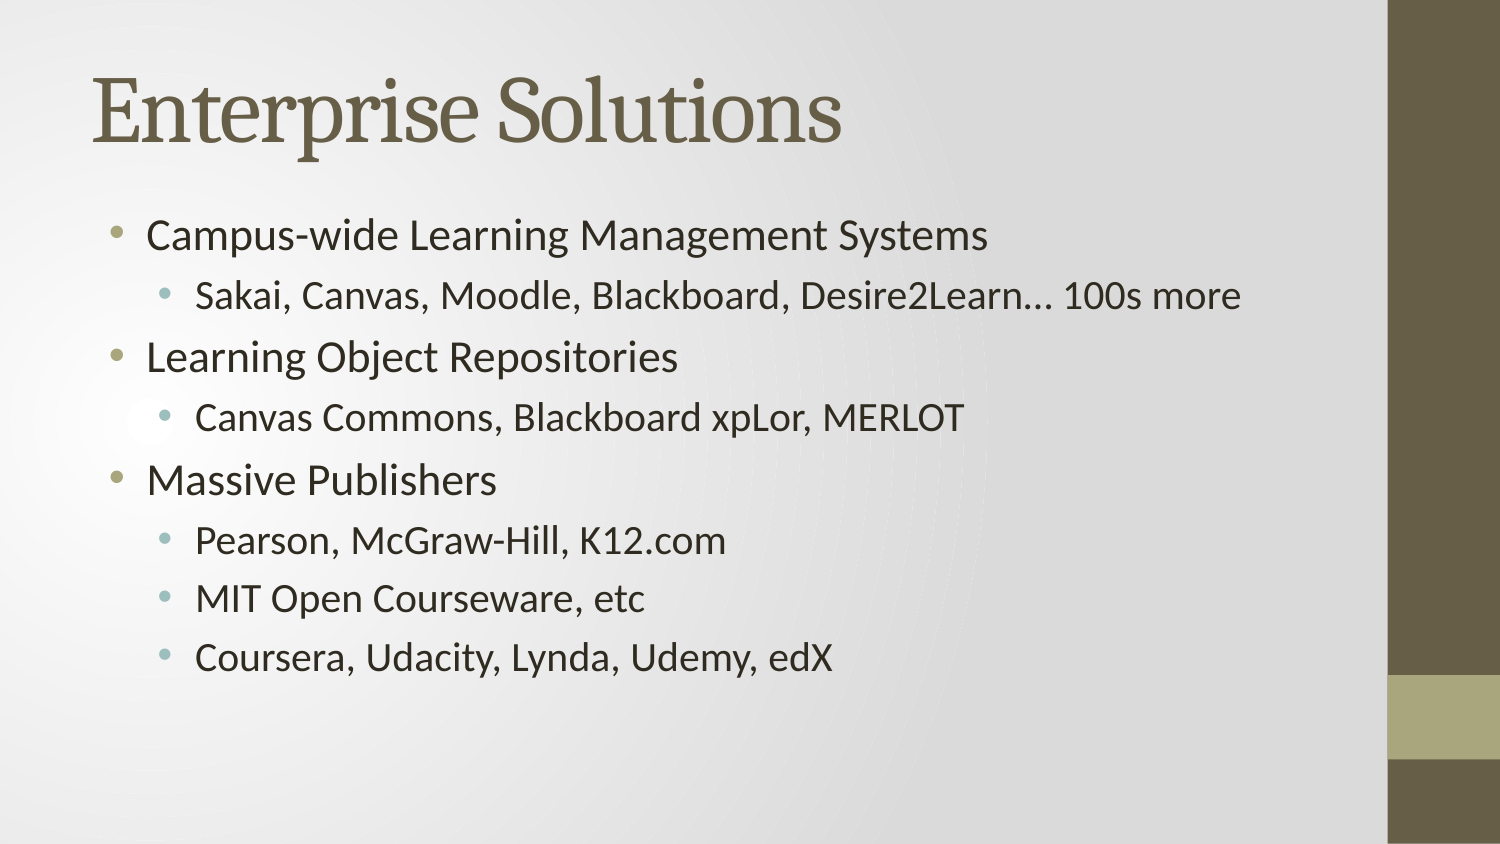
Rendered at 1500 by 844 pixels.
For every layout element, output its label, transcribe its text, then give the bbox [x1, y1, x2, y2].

title Enterprise Solutions [75, 33, 1325, 175]
list Campus-wide Learning Management Systems Sakai, Canvas, Moodle, Blackboard, Desire2Learn… 100s more Learning Object Repositories Canvas Commons, Blackboard xpLor, MERLOT Massive Publishers Pearson, McGraw-Hill, K12.com MIT Open Courseware, etc Coursera, Udacity, Lynda, Udemy, edX [75, 196, 1325, 788]
